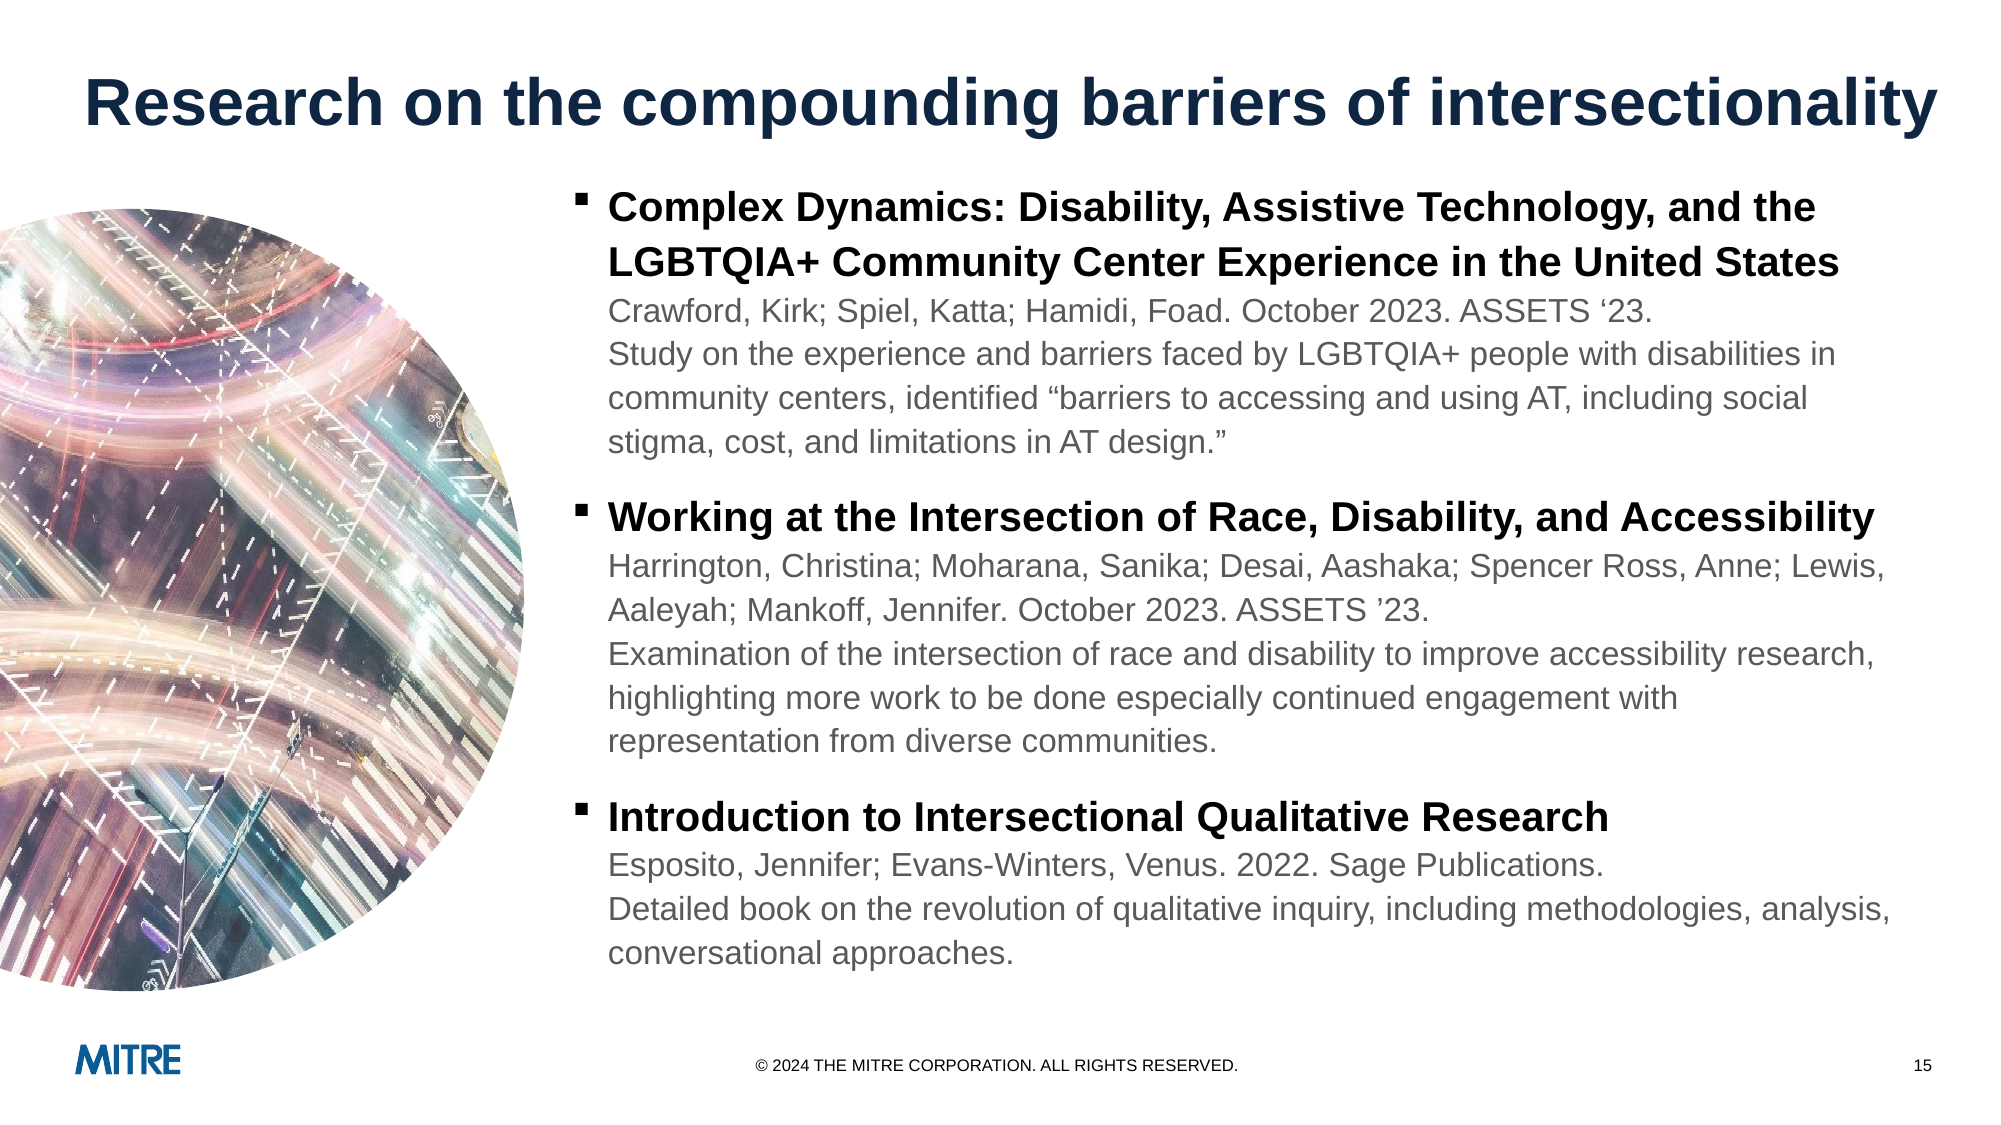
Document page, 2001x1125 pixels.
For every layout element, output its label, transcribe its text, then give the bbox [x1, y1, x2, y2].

picture [70, 1037, 188, 1083]
footer © 2024 THE MITRE CORPORATION. ALL RIGHTS RESERVED. [276, 1050, 1724, 1080]
list Complex Dynamics: Disability, Assistive Technology, and the LGBTQIA+ Community Center Experience in the United States Crawford, Kirk; Spiel, Katta; Hamidi, Foad. October 2023. ASSETS ‘23. Study on the experience and barriers faced by LGBTQIA+ people with disabilities in community centers, identified “barriers to accessing and using AT, including social stigma, cost, and limitations in AT design.” Working at the Intersection of Race, Disability, and Accessibility Harrington, Christina; Moharana, Sanika; Desai, Aashaka; Spencer Ross, Anne; Lewis, Aaleyah; Mankoff, Jennifer. October 2023. ASSETS ’23. Examination of the intersection of race and disability to improve accessibility research, highlighting more work to be done especially continued engagement with representation from diverse communities. Introduction to Intersectional Qualitative Research Esposito, Jennifer; Evans-Winters, Venus. 2022. Sage Publications. Detailed book on the revolution of qualitative inquiry, including methodologies, analysis, conversational approaches. [555, 167, 1913, 975]
text_box [0, 207, 526, 993]
title Research on the compounding barriers of intersectionality [69, 60, 2000, 150]
slide_number 15 [1830, 1050, 1933, 1080]
